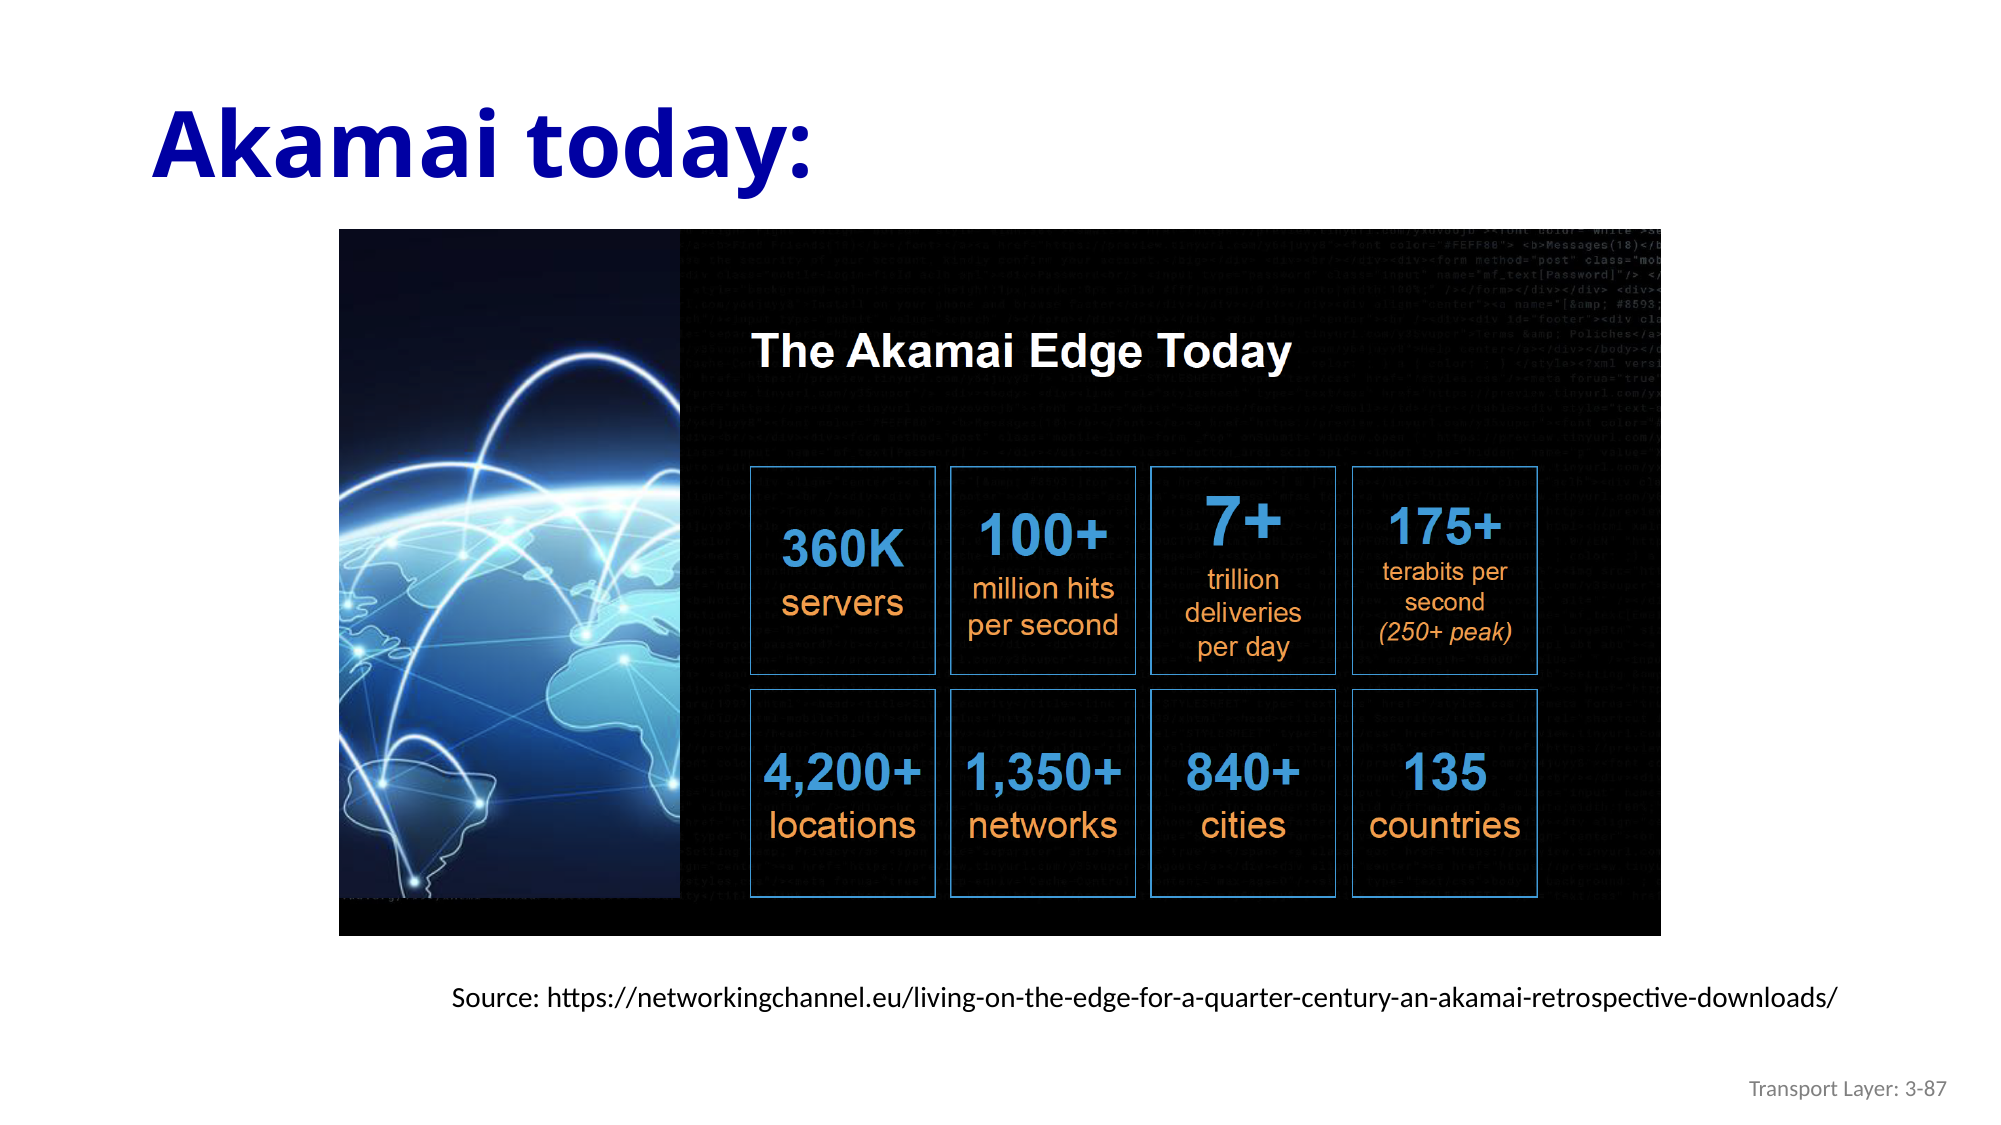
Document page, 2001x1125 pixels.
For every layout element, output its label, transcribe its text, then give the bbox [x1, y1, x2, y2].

picture [339, 229, 1661, 936]
text_box Source: https://networkingchannel.eu/living-on-the-edge-for-a-quarter-century-an-akamai-retrospective-downloads/ [437, 971, 1855, 1021]
title Akamai today: [137, 74, 1863, 221]
slide_number Transport Layer: 3-87 [1512, 1056, 1963, 1117]
